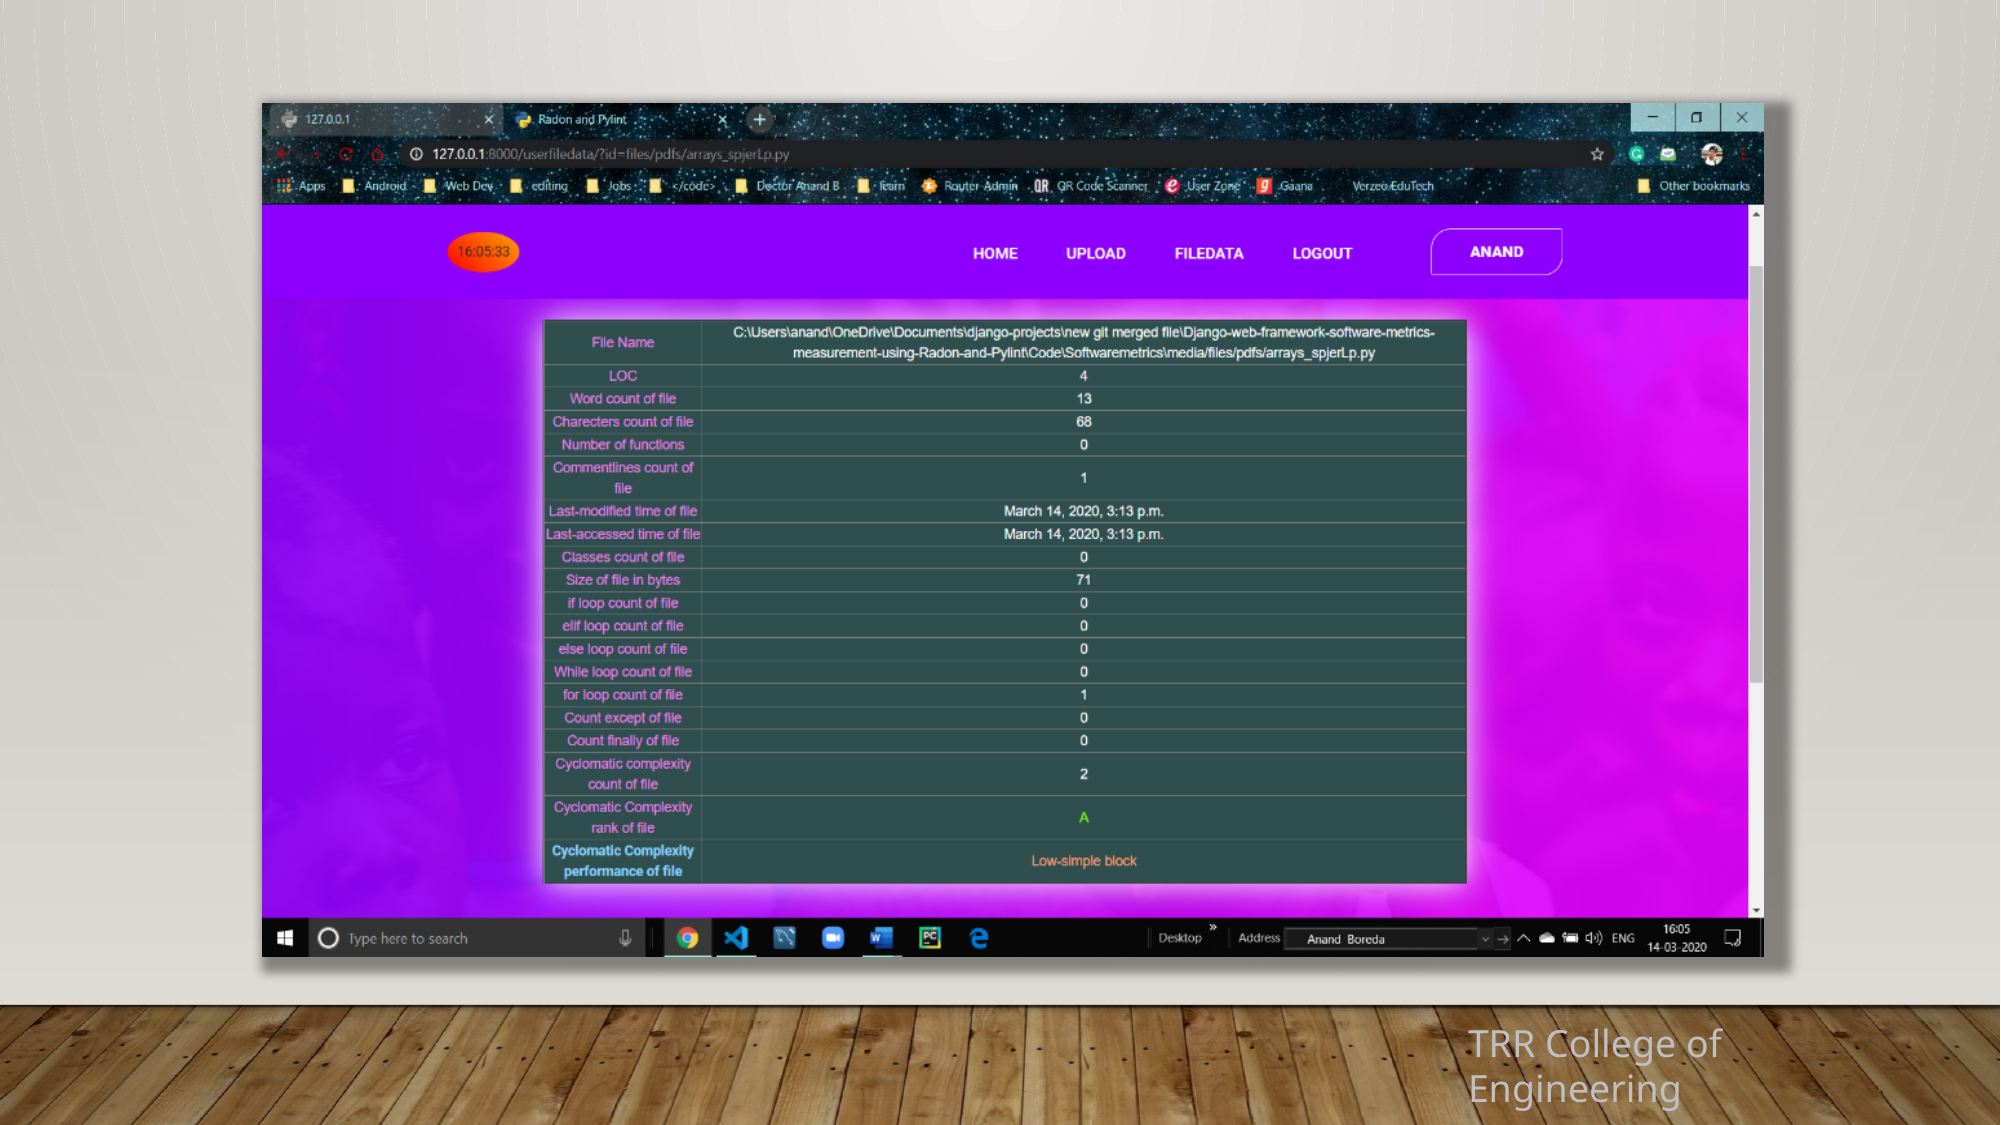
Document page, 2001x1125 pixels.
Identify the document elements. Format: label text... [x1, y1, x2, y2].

picture [262, 103, 1764, 958]
picture [0, 1005, 2000, 1125]
text_box TRR College of Engineering [1453, 1012, 1929, 1118]
